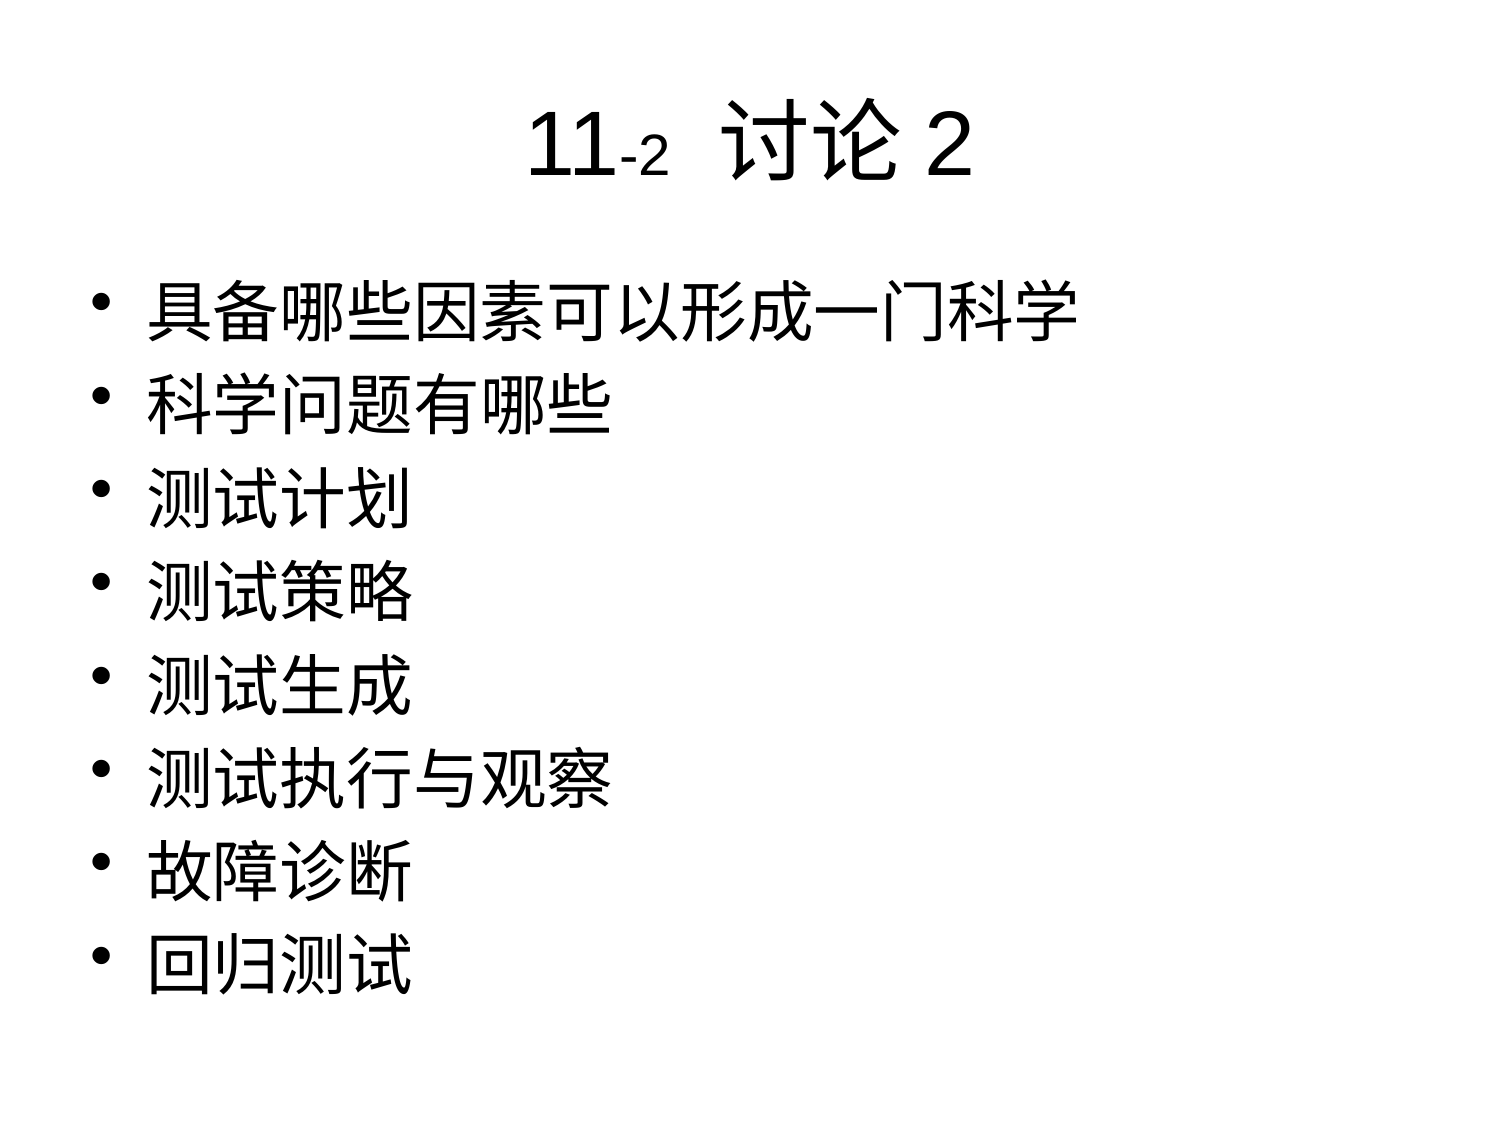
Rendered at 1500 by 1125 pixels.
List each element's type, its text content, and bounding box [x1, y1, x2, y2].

title 11-2 讨论2 [75, 45, 1425, 233]
list 具备哪些因素可以形成一门科学 科学问题有哪些 测试计划 测试策略 测试生成 测试执行与观察 故障诊断 回归测试 [75, 262, 1425, 1005]
